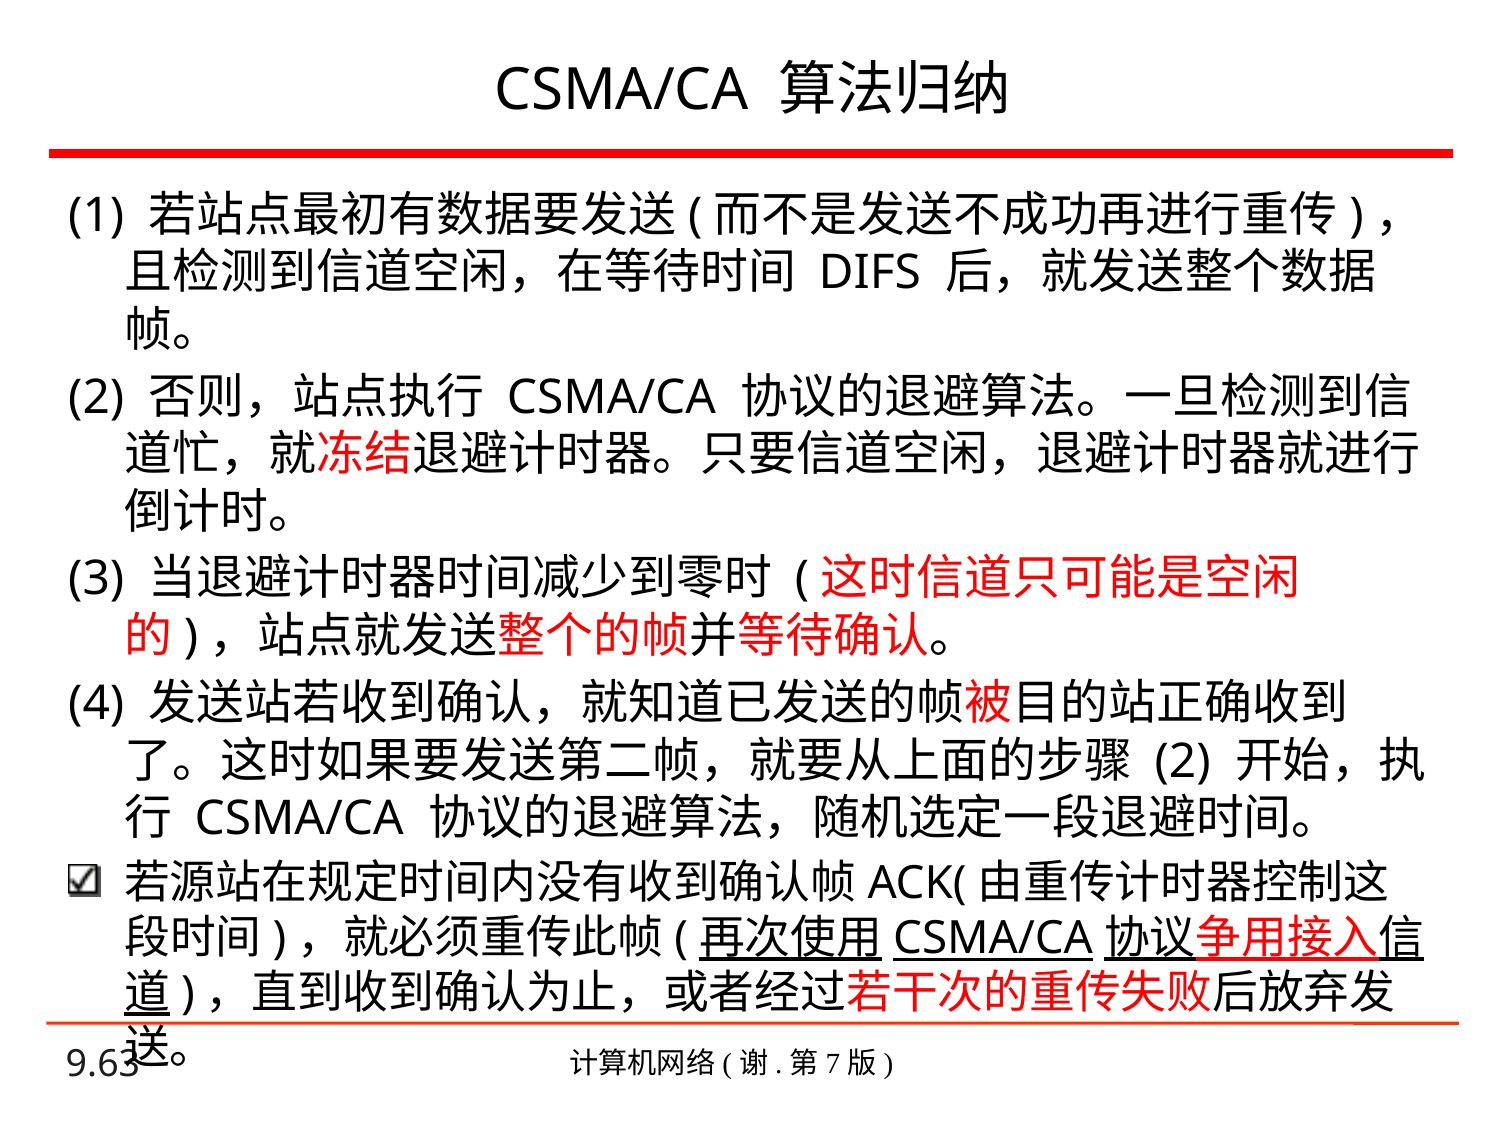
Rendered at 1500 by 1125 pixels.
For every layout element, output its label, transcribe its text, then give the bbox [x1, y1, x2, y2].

list (1) 若站点最初有数据要发送(而不是发送不成功再进行重传)，且检测到信道空闲，在等待时间 DIFS 后，就发送整个数据帧。 (2) 否则，站点执行 CSMA/CA 协议的退避算法。一旦检测到信道忙，就冻结退避计时器。只要信道空闲，退避计时器就进行倒计时。 (3) 当退避计时器时间减少到零时 (这时信道只可能是空闲的)，站点就发送整个的帧并等待确认。 (4) 发送站若收到确认，就知道已发送的帧被目的站正确收到了。这时如果要发送第二帧，就要从上面的步骤 (2) 开始，执行 CSMA/CA 协议的退避算法，随机选定一段退避时间。 若源站在规定时间内没有收到确认帧ACK(由重传计时器控制这段时间)，就必须重传此帧(再次使用CSMA/CA协议争用接入信道)，直到收到确认为止，或者经过若干次的重传失败后放弃发送。 [52, 175, 1448, 1009]
picture [68, 864, 101, 897]
title CSMA/CA 算法归纳 [58, 30, 1448, 141]
